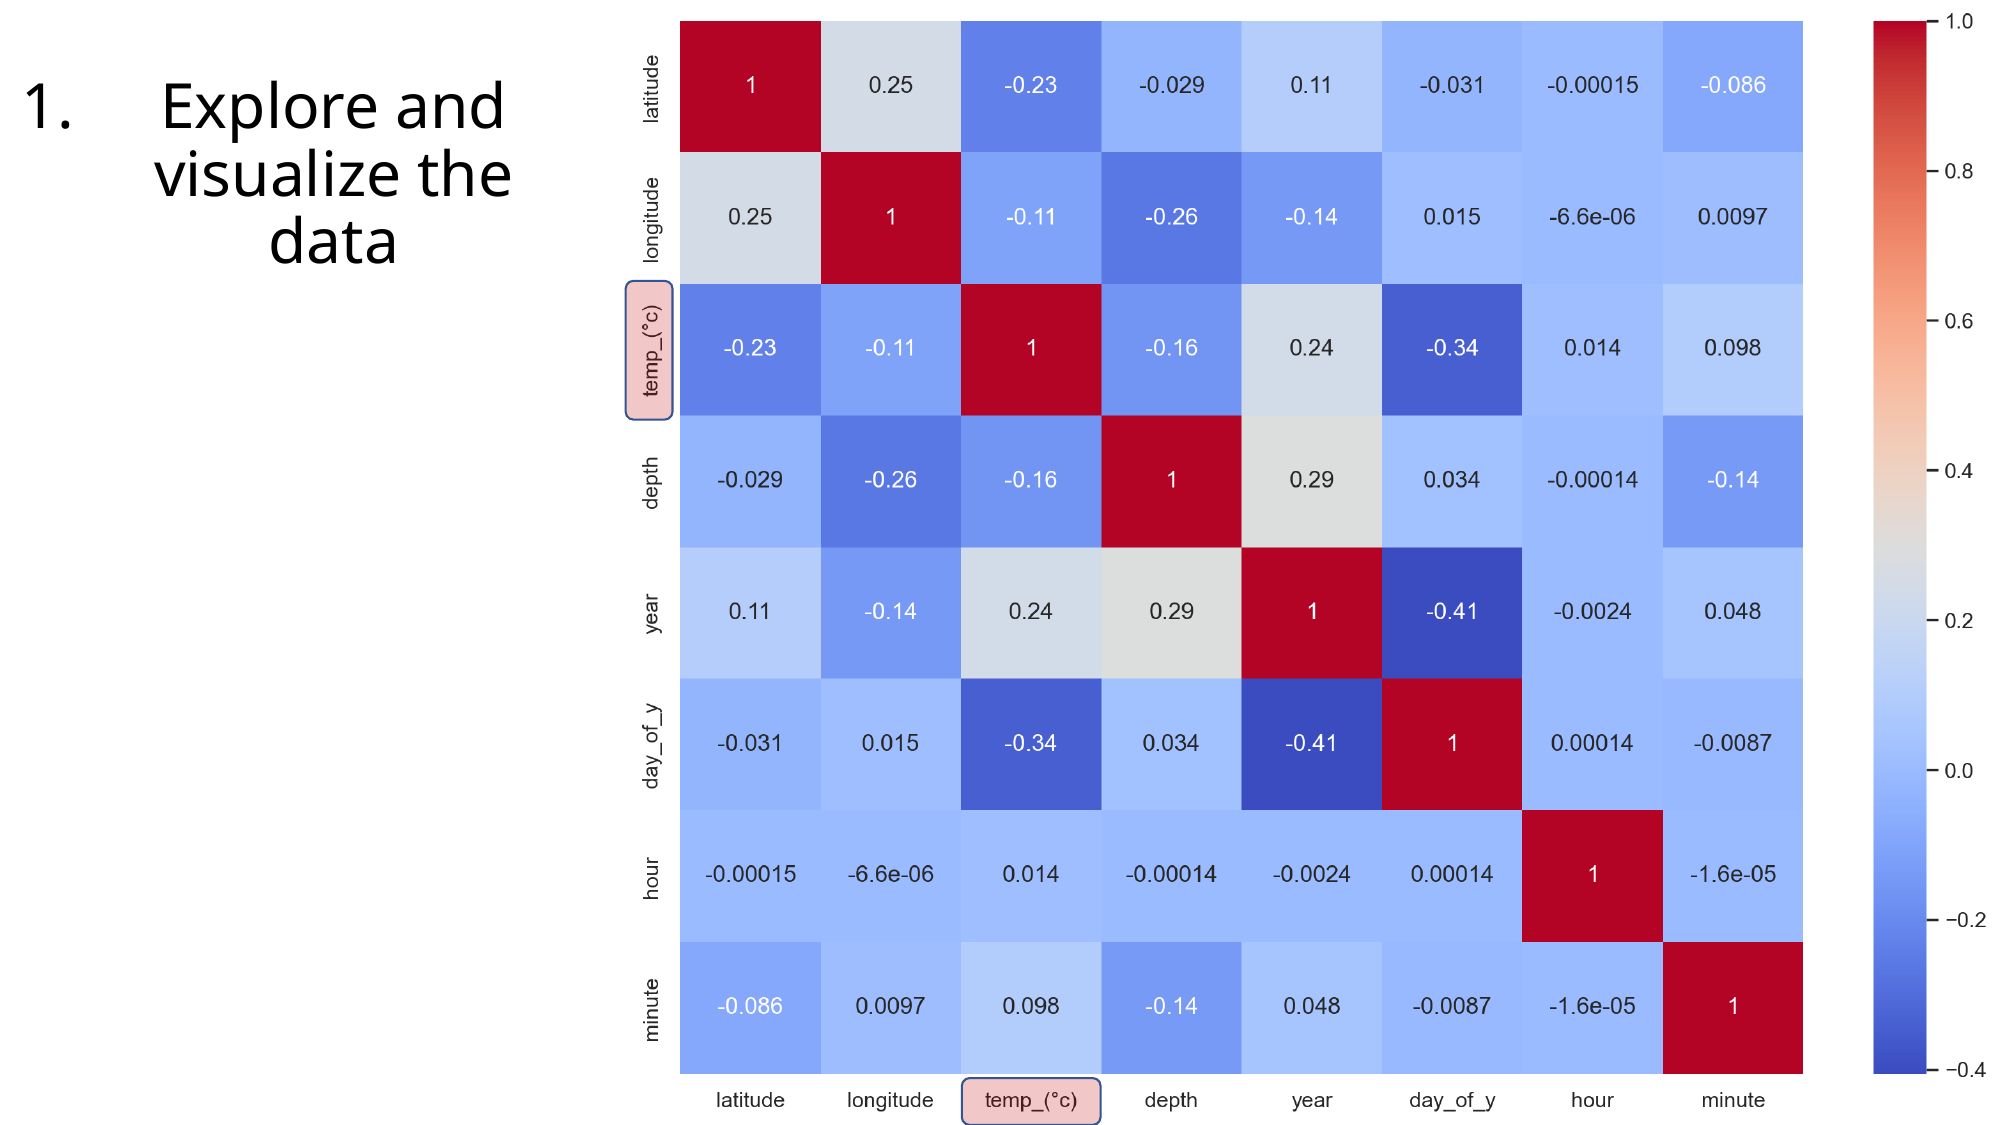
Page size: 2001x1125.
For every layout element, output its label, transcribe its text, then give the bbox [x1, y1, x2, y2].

picture [628, 0, 2000, 1125]
title Explore and visualize the data [0, 67, 576, 285]
text_box [624, 281, 628, 419]
